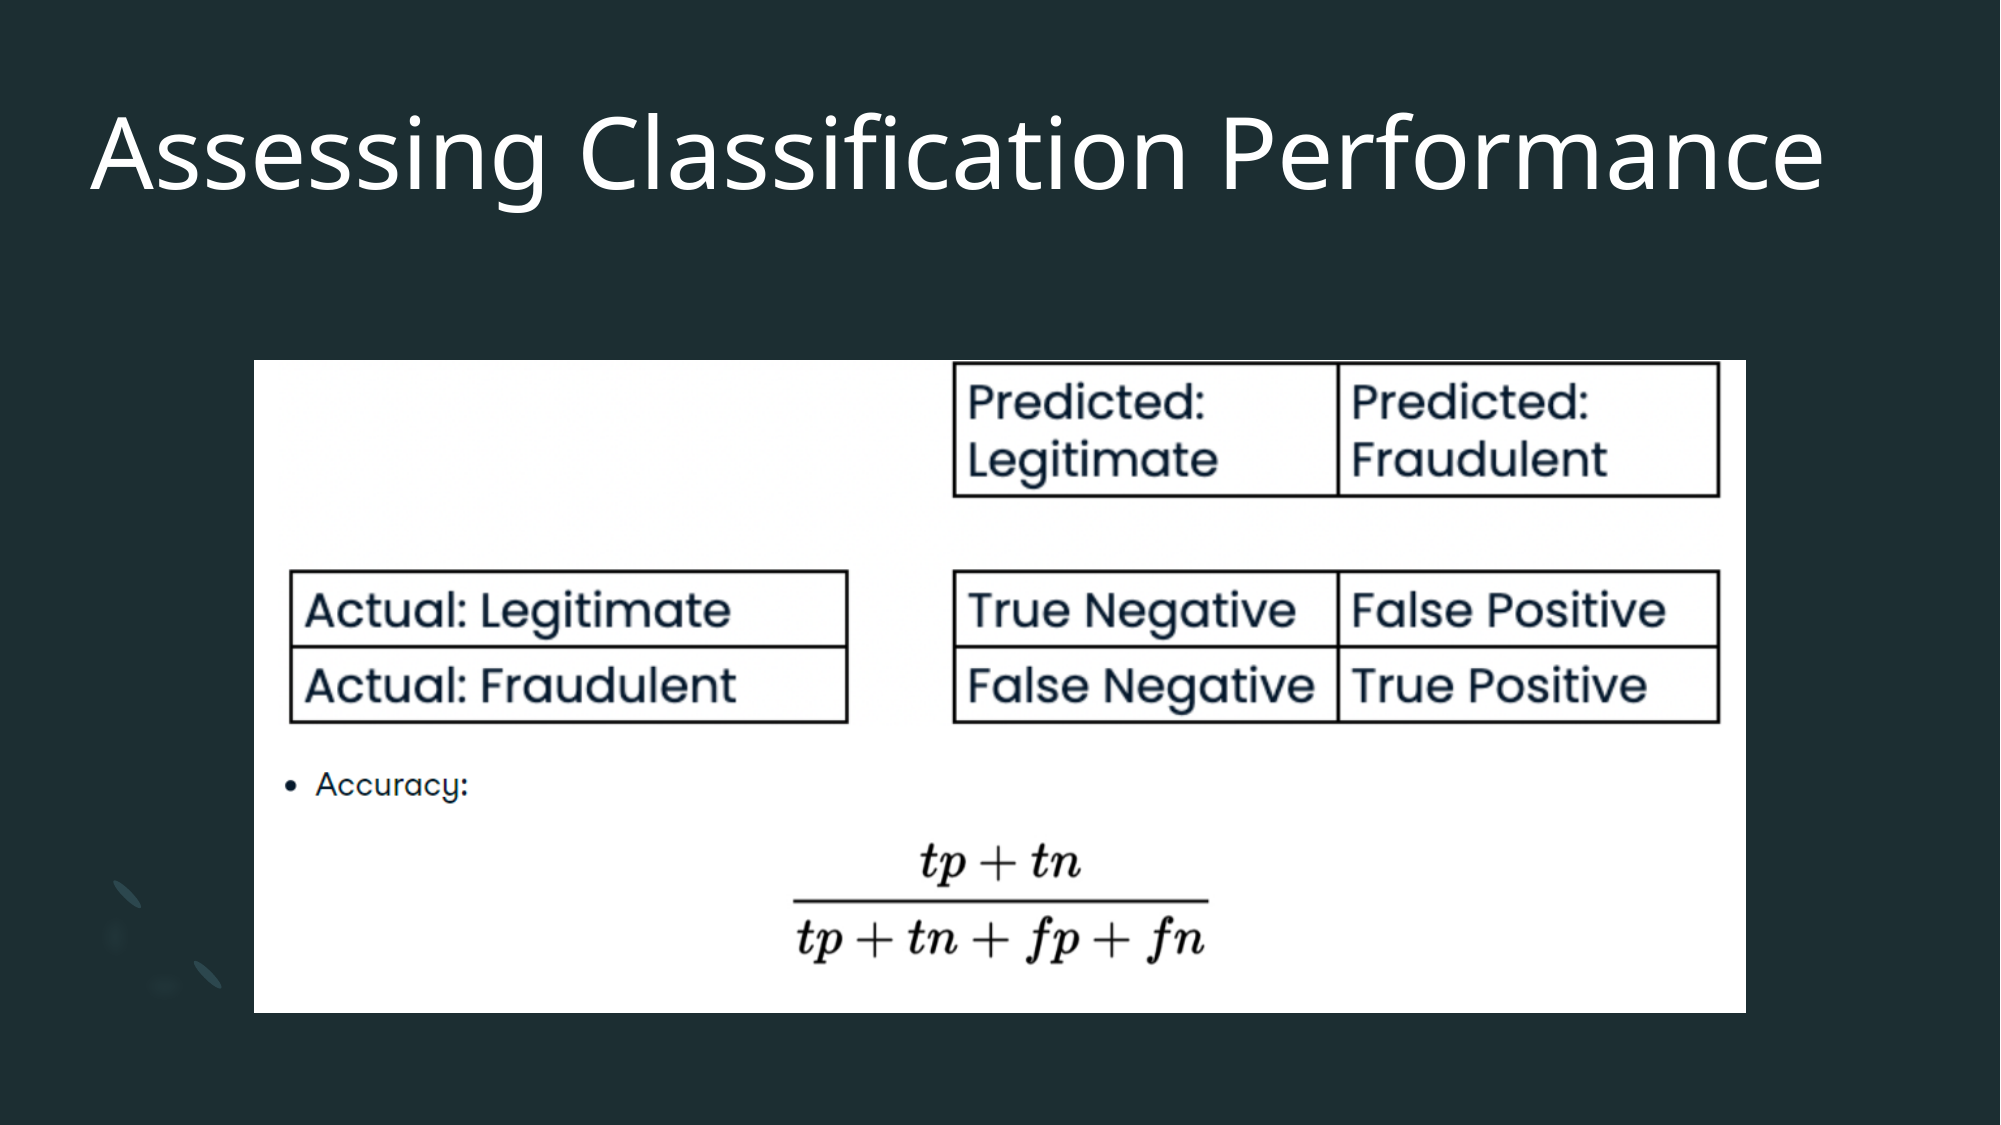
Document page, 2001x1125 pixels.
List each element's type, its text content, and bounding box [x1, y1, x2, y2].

title Assessing Classification Performance [90, 90, 1910, 309]
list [254, 360, 1746, 1013]
